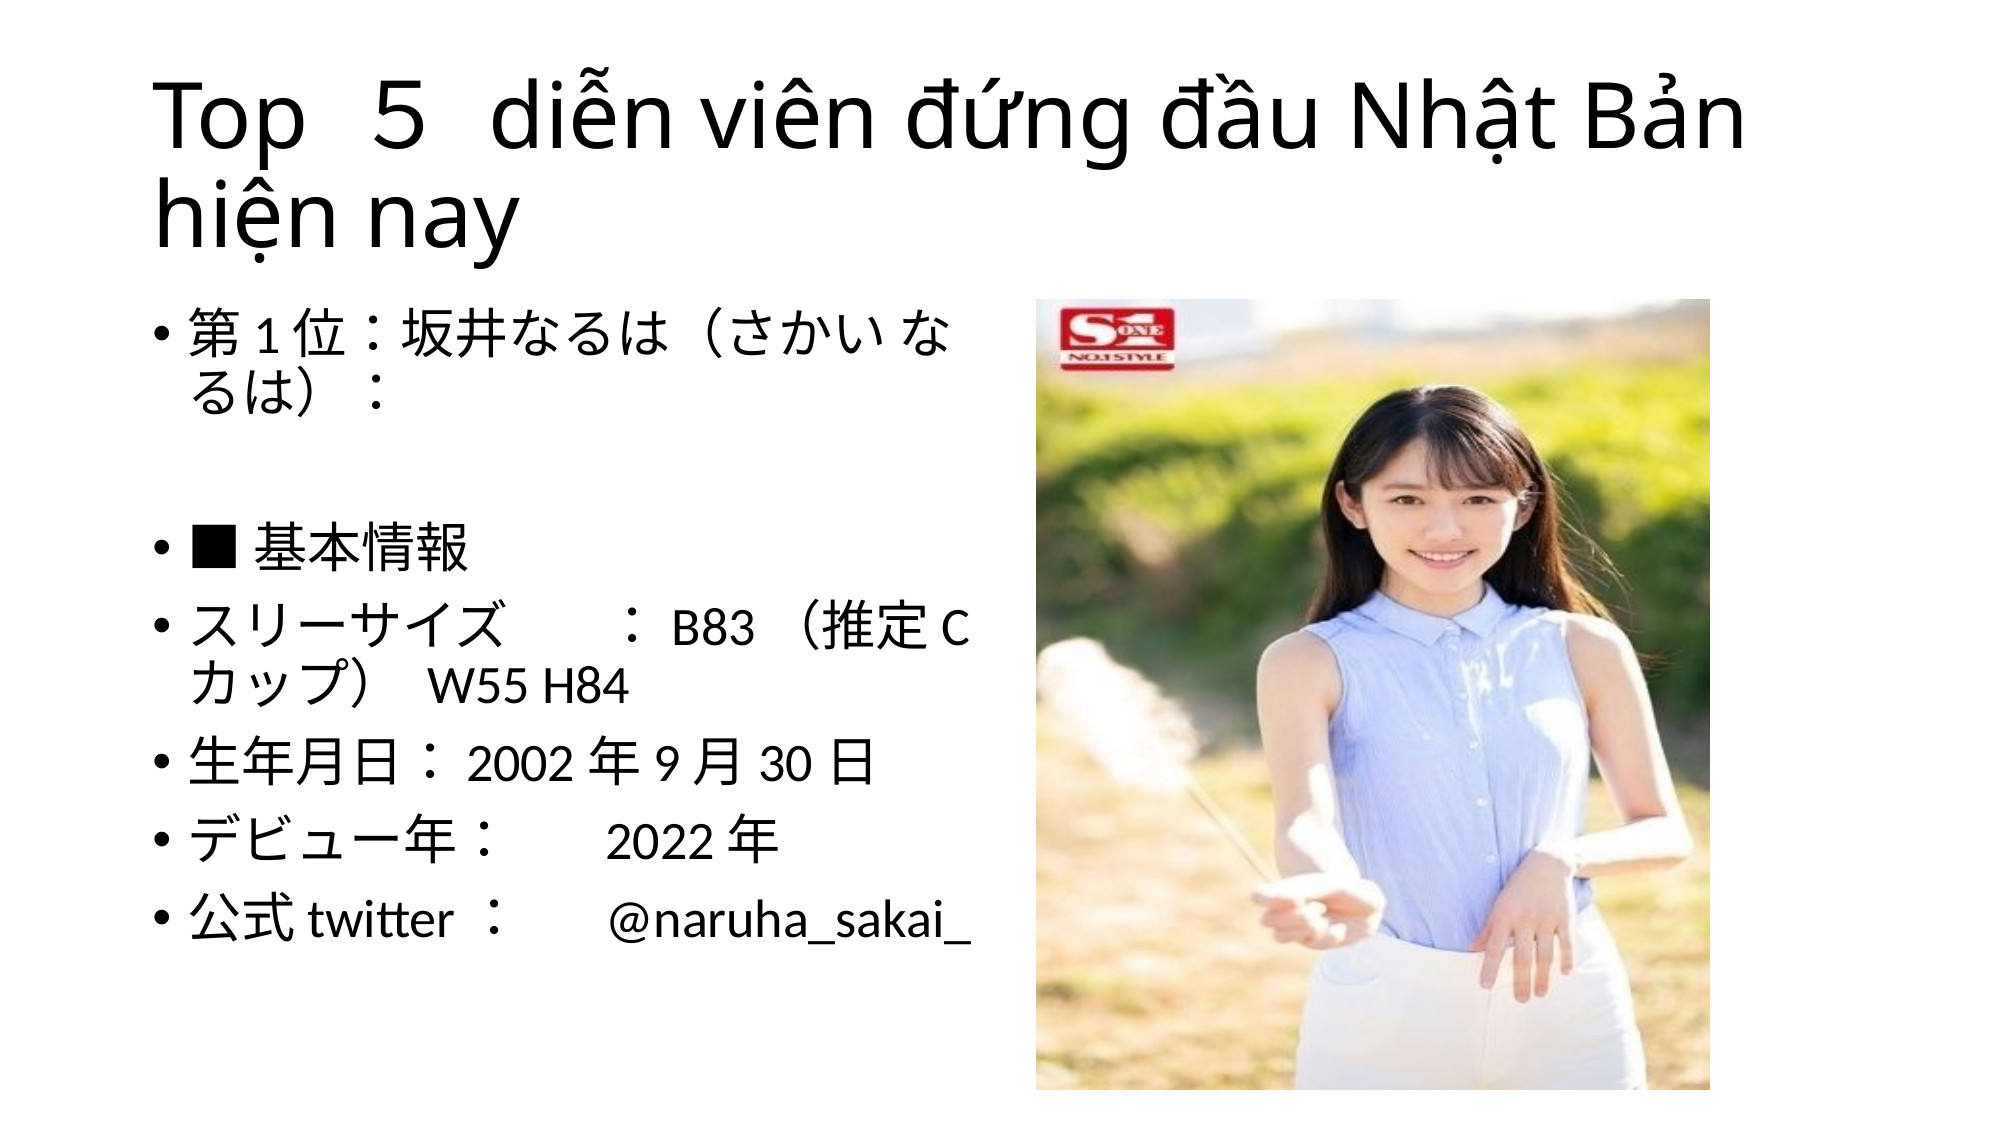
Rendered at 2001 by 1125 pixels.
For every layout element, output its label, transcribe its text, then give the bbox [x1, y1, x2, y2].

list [1035, 299, 1710, 1090]
list 第1位：坂井なるは（さかい なるは）： ■基本情報 スリーサイズ ：B83（推定Cカップ） W55 H84 生年月日： 2002年9月30日 デビュー年： 2022年 公式twitter： @naruha_sakai_ [137, 299, 988, 1014]
title Top ５ diễn viên đứng đầu Nhật Bản hiện nay [137, 59, 1863, 278]
